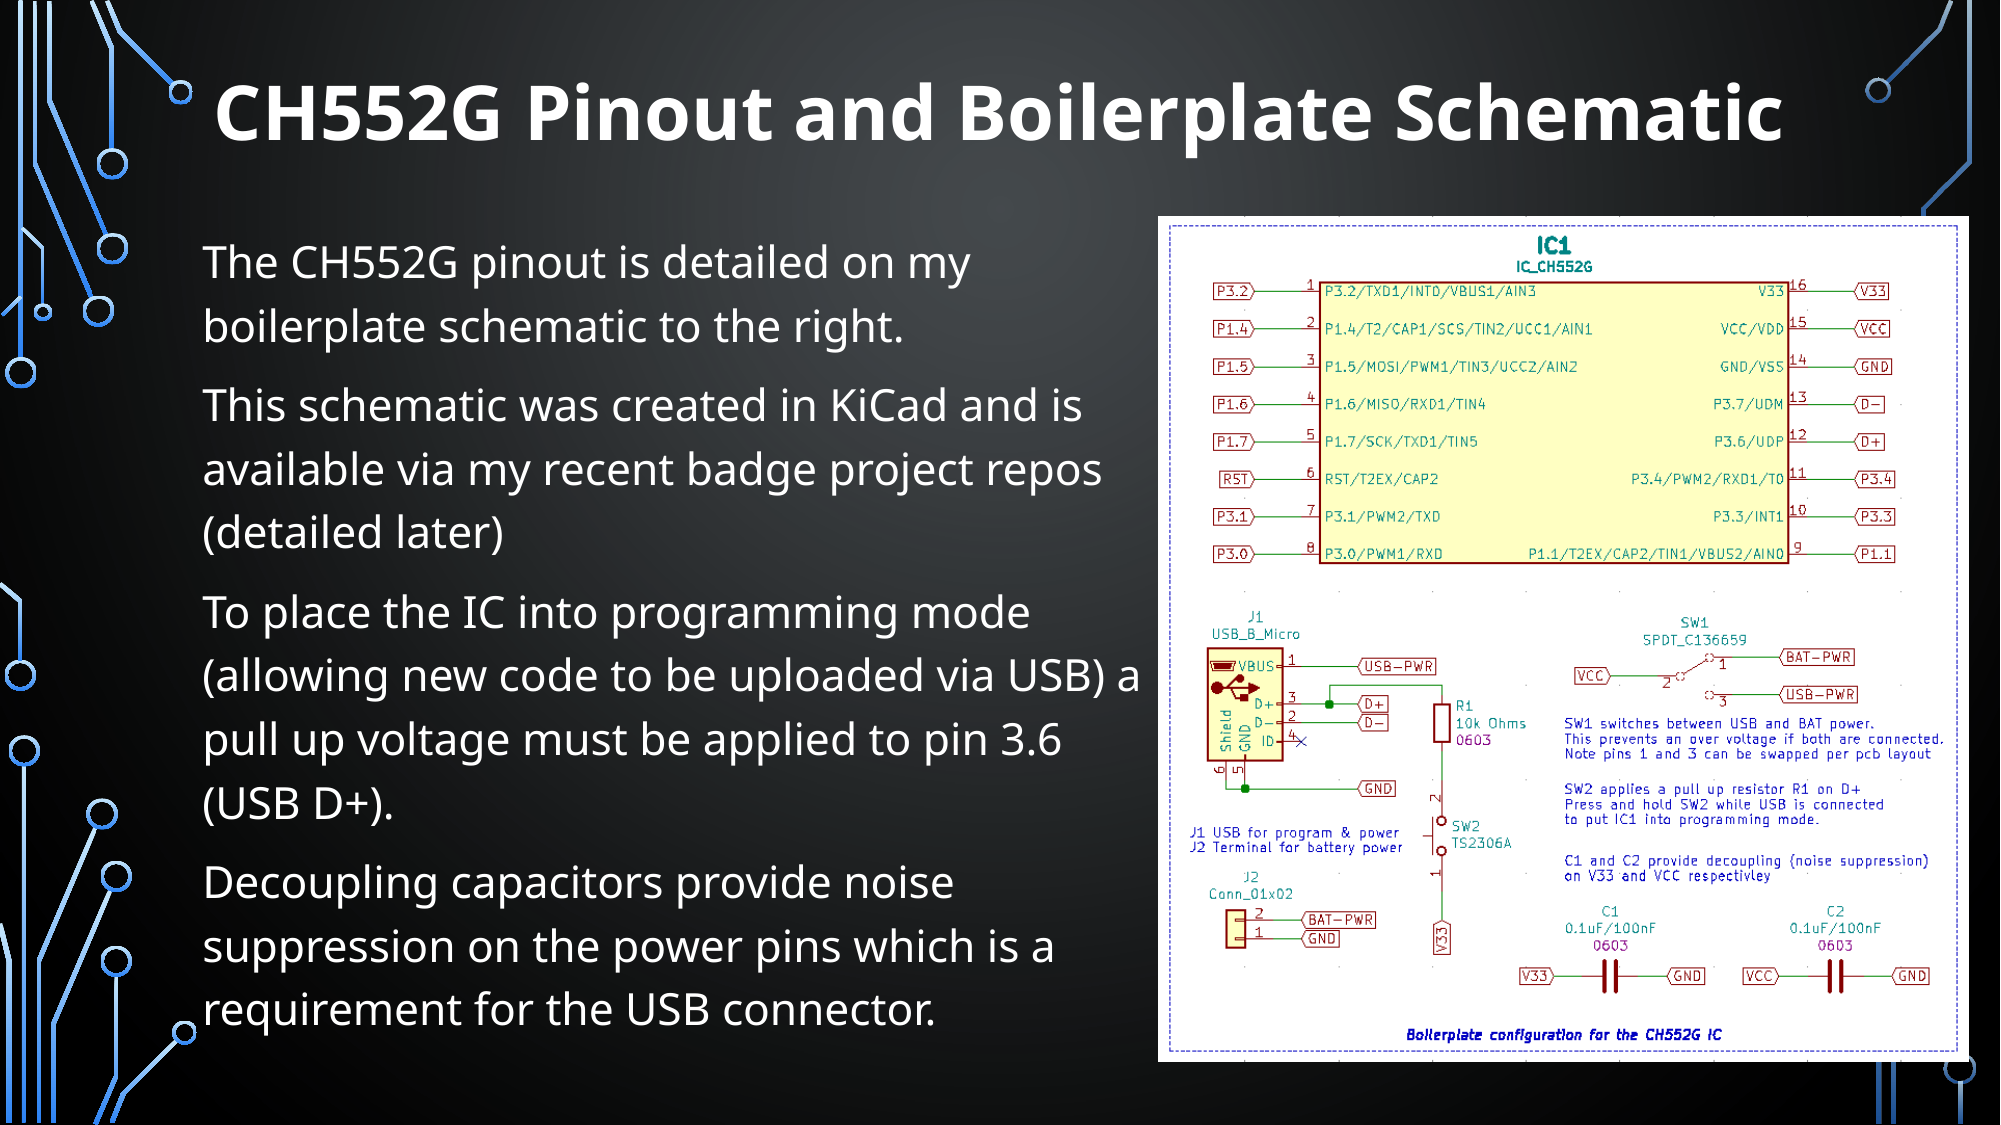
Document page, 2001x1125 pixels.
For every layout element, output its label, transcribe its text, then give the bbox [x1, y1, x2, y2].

picture [1157, 216, 1970, 1062]
title CH552G Pinout and Boilerplate Schematic [187, 63, 1813, 169]
list The CH552G pinout is detailed on my boilerplate schematic to the right. This schematic was created in KiCad and is available via my recent badge project repos (detailed later) To place the IC into programming mode (allowing new code to be uploaded via USB) a pull up voltage must be applied to pin 3.6 (USB D+). Decoupling capacitors provide noise suppression on the power pins which is a requirement for the USB connector. [187, 216, 1157, 1062]
